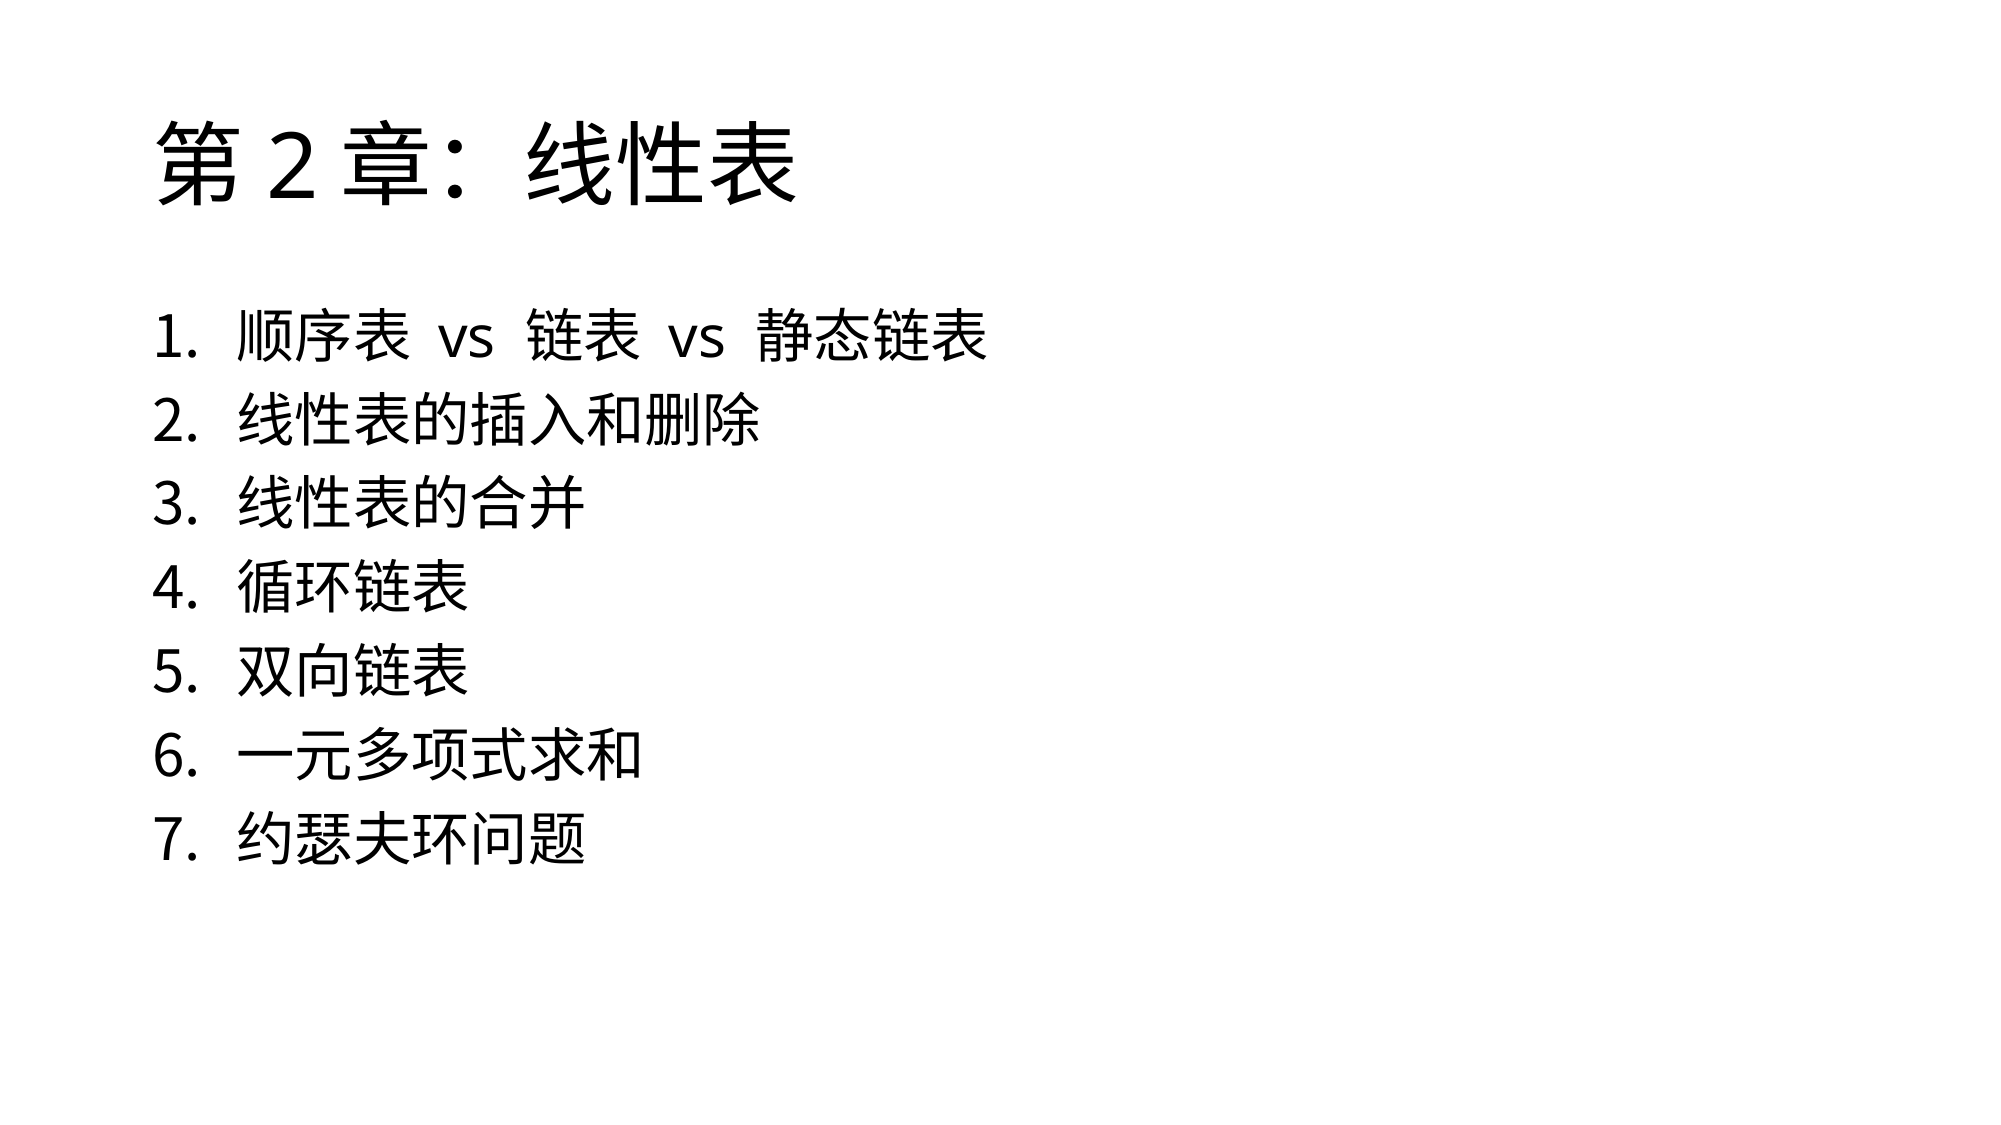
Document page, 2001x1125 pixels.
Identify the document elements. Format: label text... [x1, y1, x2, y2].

title 第2章：线性表 [137, 59, 1863, 278]
list 顺序表 vs 链表 vs 静态链表 线性表的插入和删除 线性表的合并 循环链表 双向链表 一元多项式求和 约瑟夫环问题 [137, 299, 1863, 1014]
